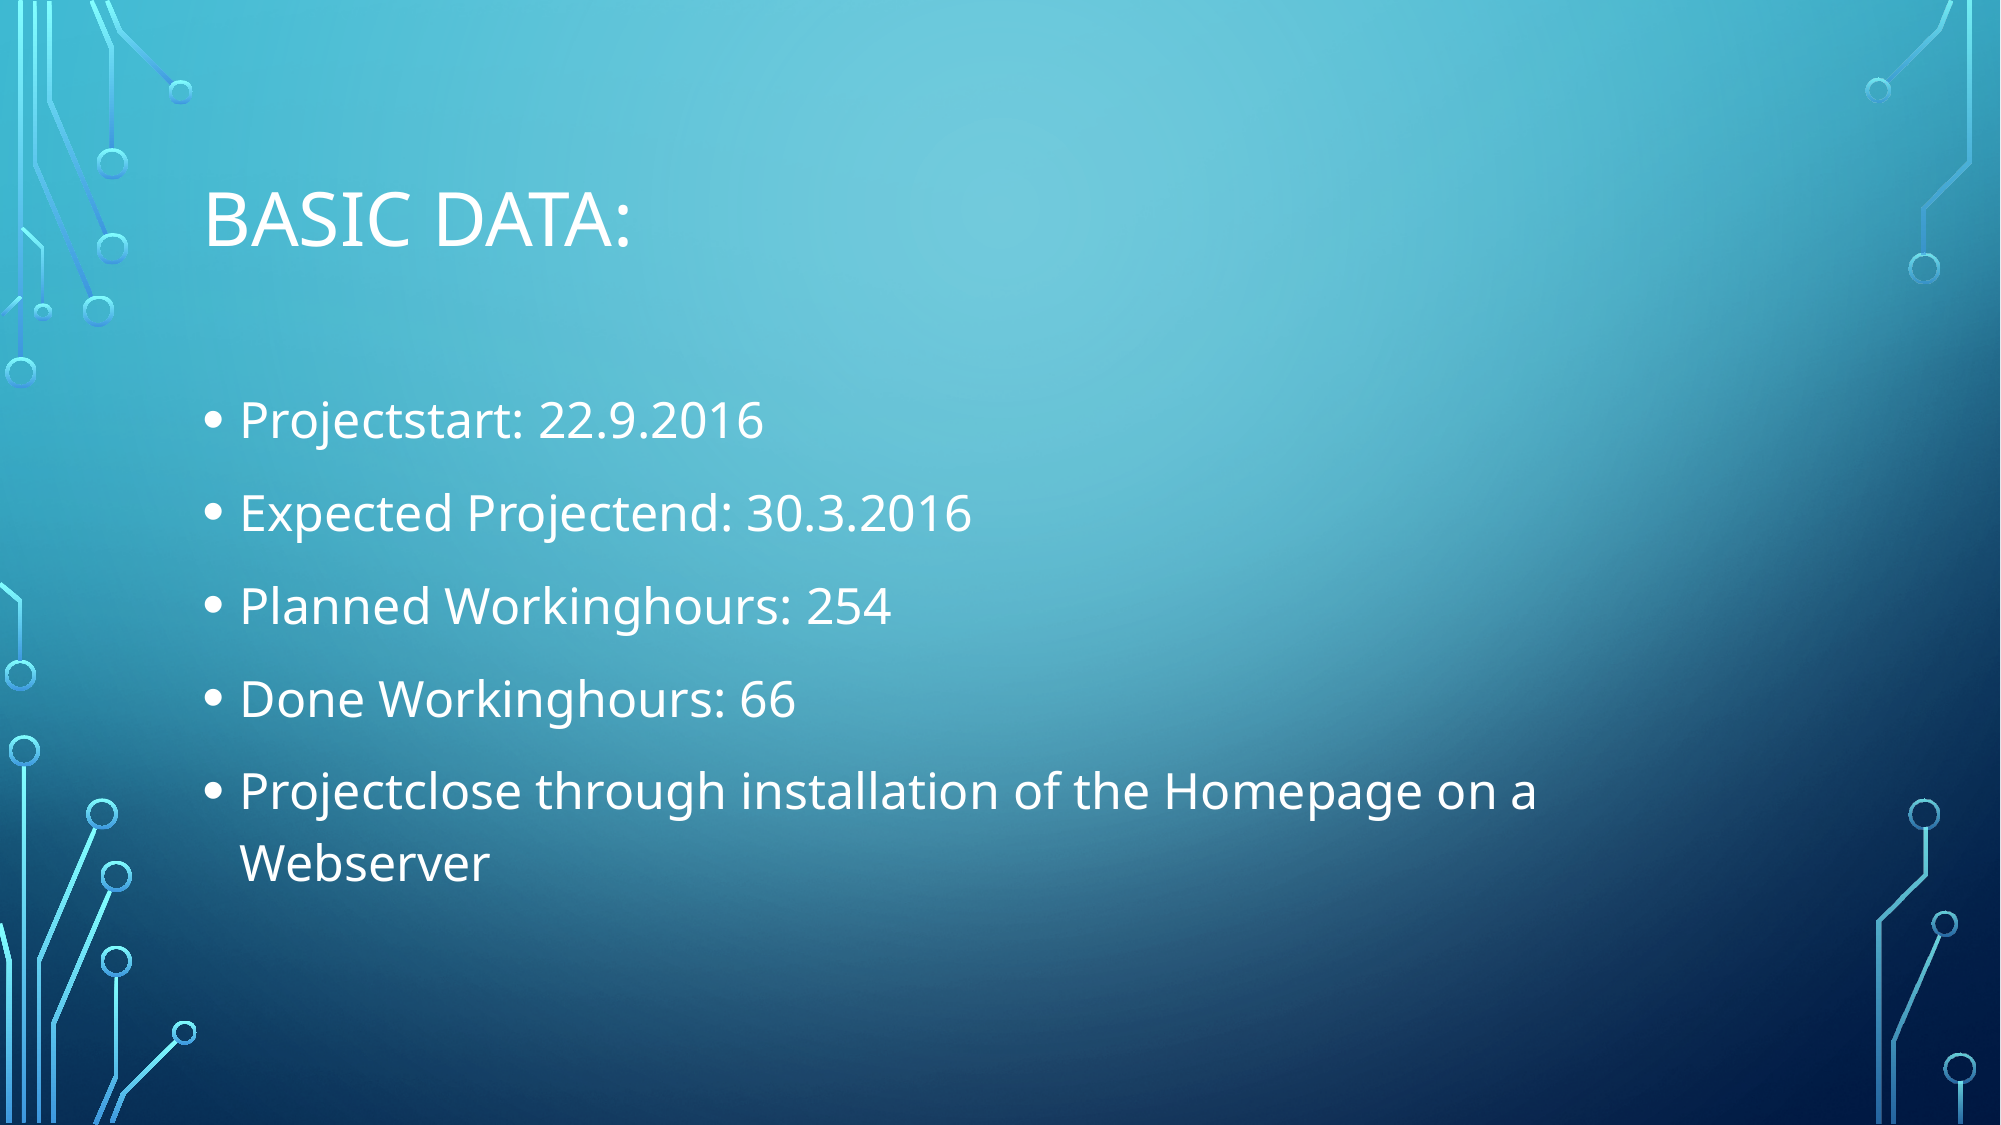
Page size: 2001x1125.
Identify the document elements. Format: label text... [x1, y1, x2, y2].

title Basic Data: [187, 101, 1813, 344]
list Projectstart: 22.9.2016 Expected Projectend: 30.3.2016 Planned Workinghours: 254 Done Workinghours: 66 Projectclose through installation of the Homepage on a Webserver [187, 369, 1813, 950]
